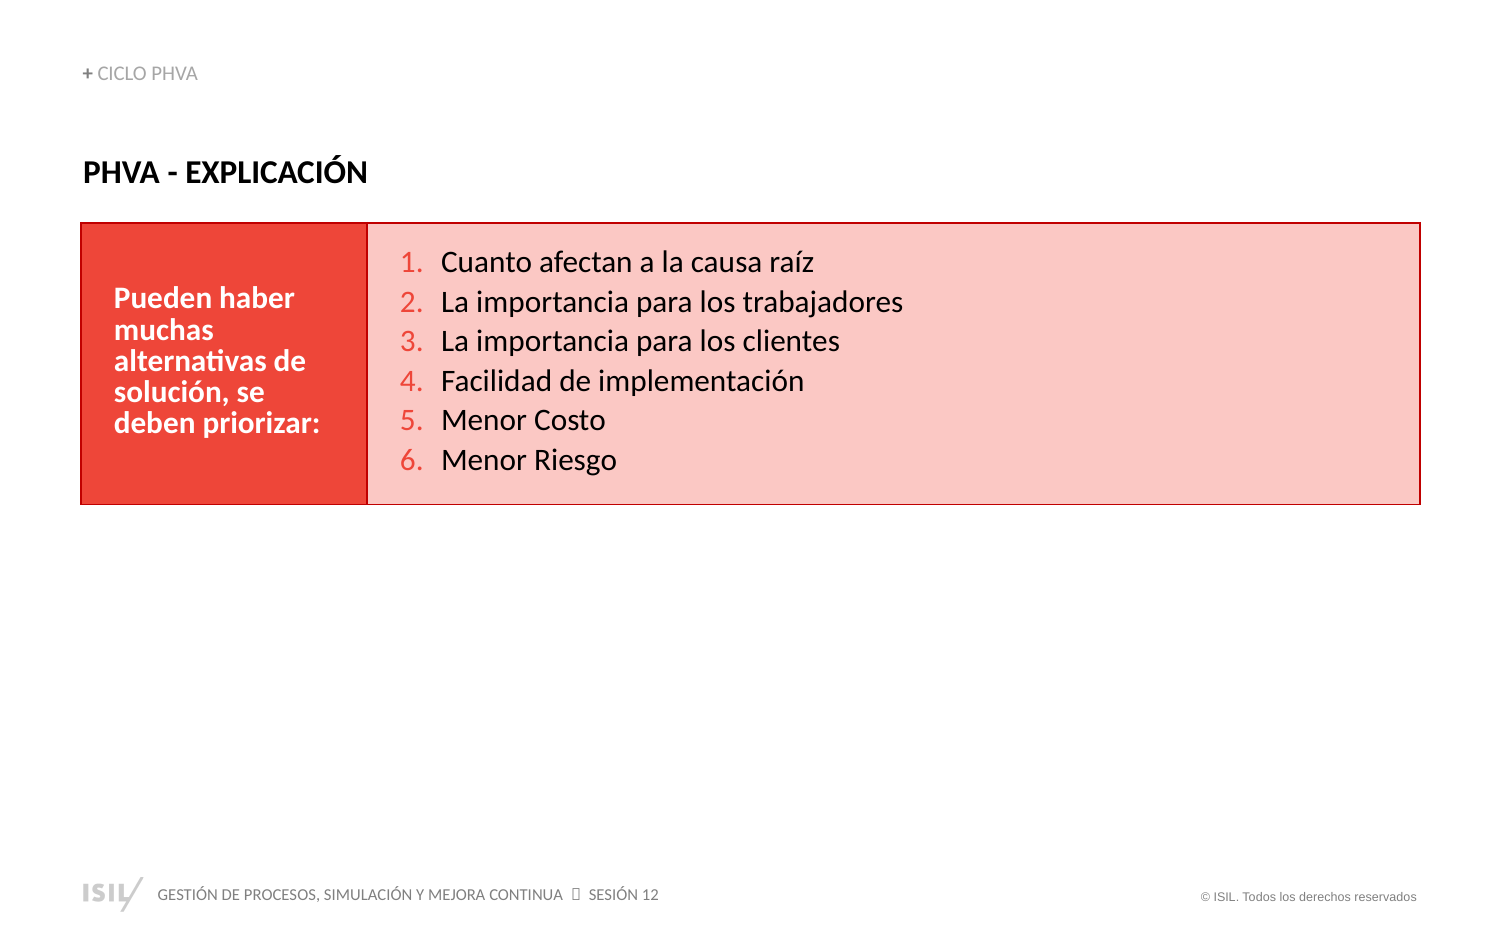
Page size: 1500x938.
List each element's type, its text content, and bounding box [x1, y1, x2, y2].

text_box + CICLO PHVA [82, 62, 482, 85]
table_header Cuanto afectan a la causa raíz La importancia para los trabajadores La importancia para los clientes Facilidad de implementación Menor Costo Menor Riesgo [368, 224, 1419, 504]
text_box PHVA - EXPLICACIÓN [83, 150, 1265, 191]
table_header Pueden haber muchas alternativas de solución, se deben priorizar: [82, 224, 366, 504]
